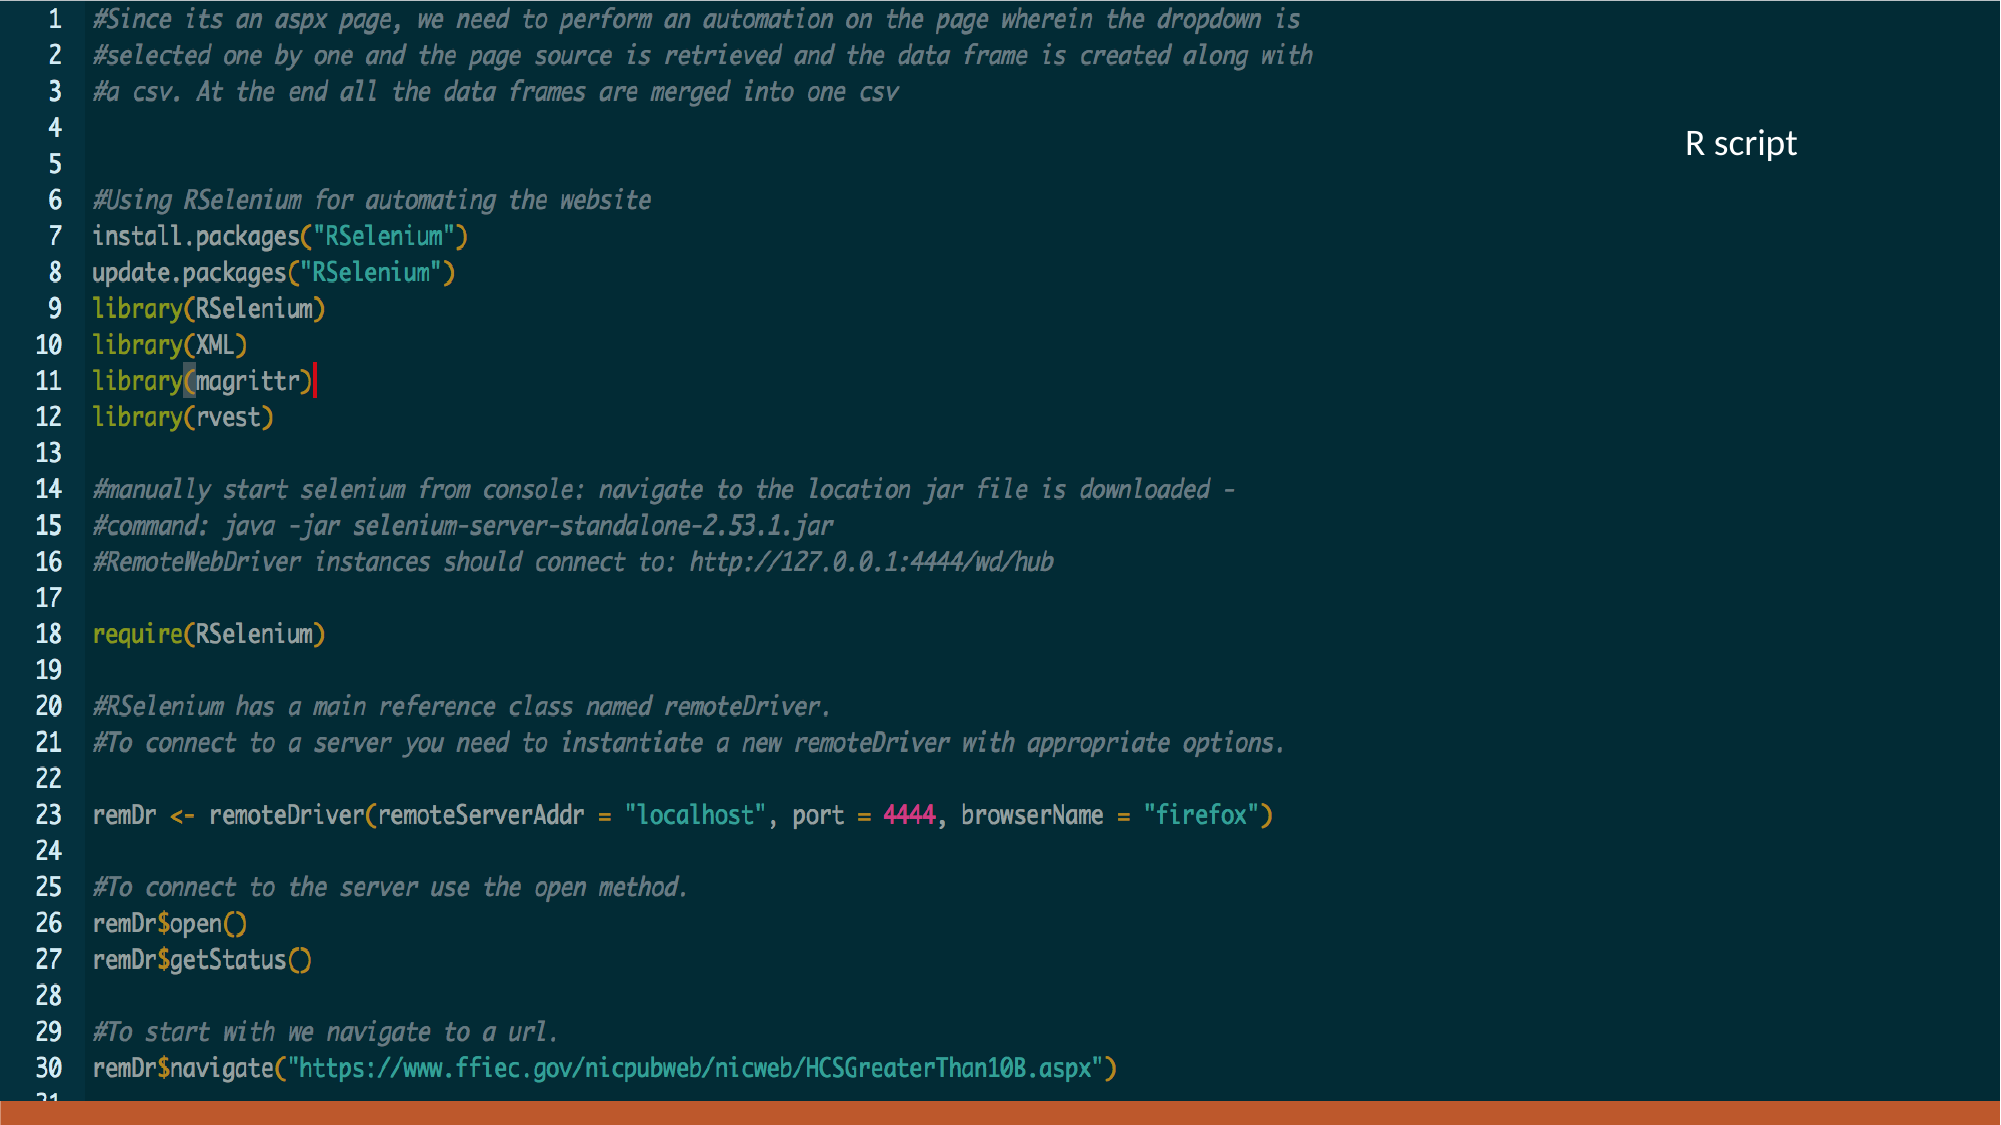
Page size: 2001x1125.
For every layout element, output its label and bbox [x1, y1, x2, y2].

picture [692, 485, 702, 499]
picture [564, 1063, 571, 1076]
picture [395, 191, 404, 209]
picture [536, 744, 545, 752]
picture [627, 14, 638, 27]
picture [212, 882, 223, 896]
picture [197, 950, 208, 969]
picture [484, 521, 495, 535]
picture [799, 521, 805, 537]
picture [1172, 14, 1183, 27]
picture [122, 14, 128, 27]
picture [275, 810, 285, 824]
picture [227, 733, 236, 752]
picture [574, 882, 586, 895]
picture [328, 196, 336, 209]
picture [1133, 13, 1144, 28]
picture [704, 527, 714, 534]
picture [796, 738, 802, 751]
picture [148, 87, 157, 97]
picture [49, 118, 61, 136]
picture [228, 189, 233, 208]
picture [769, 46, 781, 65]
picture [497, 9, 509, 28]
picture [860, 14, 872, 27]
picture [275, 372, 285, 390]
picture [783, 702, 790, 714]
picture [665, 738, 677, 752]
picture [849, 46, 858, 65]
picture [1210, 804, 1220, 823]
picture [266, 195, 271, 208]
picture [211, 919, 220, 931]
picture [549, 557, 560, 571]
picture [1196, 738, 1209, 757]
picture [537, 882, 547, 889]
picture [317, 14, 327, 27]
picture [406, 521, 412, 534]
picture [37, 371, 47, 389]
picture [146, 195, 153, 208]
picture [93, 297, 103, 317]
picture [335, 1027, 339, 1037]
picture [262, 372, 272, 390]
picture [133, 485, 139, 497]
picture [678, 14, 690, 27]
picture [419, 702, 430, 716]
picture [160, 340, 181, 359]
picture [810, 558, 818, 570]
picture [1106, 1057, 1115, 1081]
picture [394, 25, 399, 33]
picture [1045, 485, 1049, 497]
picture [224, 261, 233, 280]
picture [185, 623, 194, 645]
picture [162, 1023, 171, 1041]
picture [107, 231, 117, 244]
picture [342, 195, 348, 208]
picture [536, 86, 572, 101]
picture [37, 920, 47, 931]
picture [537, 738, 547, 744]
picture [421, 46, 430, 65]
picture [732, 13, 742, 28]
picture [457, 702, 469, 714]
picture [257, 195, 262, 208]
picture [1082, 738, 1105, 757]
picture [614, 14, 625, 28]
picture [523, 520, 534, 535]
picture [413, 521, 418, 534]
picture [1041, 552, 1053, 571]
picture [484, 1027, 496, 1041]
picture [835, 87, 845, 101]
picture [51, 732, 61, 751]
picture [161, 54, 169, 65]
picture [37, 1028, 47, 1040]
picture [996, 51, 1015, 63]
picture [237, 521, 249, 535]
picture [769, 738, 781, 751]
picture [991, 733, 1001, 752]
picture [185, 406, 194, 428]
picture [755, 561, 763, 571]
picture [1237, 739, 1245, 752]
picture [419, 739, 427, 752]
picture [186, 1027, 192, 1040]
picture [275, 955, 285, 969]
picture [107, 304, 115, 317]
picture [990, 1058, 999, 1076]
picture [134, 412, 143, 425]
picture [912, 51, 924, 65]
picture [422, 521, 427, 534]
picture [769, 515, 779, 534]
picture [535, 1063, 558, 1082]
picture [1109, 10, 1118, 28]
picture [95, 919, 99, 931]
picture [264, 1021, 269, 1038]
picture [94, 696, 108, 714]
picture [600, 1063, 609, 1076]
picture [809, 521, 820, 535]
picture [730, 810, 739, 824]
picture [810, 810, 818, 824]
picture [887, 552, 896, 570]
picture [484, 195, 496, 210]
picture [107, 1063, 130, 1077]
picture [1001, 1057, 1025, 1077]
picture [249, 950, 259, 969]
picture [407, 882, 418, 895]
picture [316, 225, 323, 232]
picture [50, 419, 60, 425]
picture [679, 87, 685, 100]
picture [1135, 46, 1144, 65]
picture [291, 876, 313, 896]
picture [133, 949, 143, 968]
picture [575, 195, 585, 209]
picture [744, 14, 781, 28]
picture [536, 491, 545, 499]
picture [250, 195, 256, 208]
picture [200, 1023, 209, 1041]
picture [666, 51, 677, 63]
picture [268, 738, 274, 745]
picture [691, 804, 699, 823]
picture [355, 810, 363, 823]
picture [160, 13, 171, 28]
picture [602, 195, 611, 206]
picture [900, 8, 910, 23]
picture [446, 702, 455, 716]
picture [290, 86, 308, 101]
picture [146, 629, 154, 642]
picture [342, 738, 348, 751]
picture [1015, 551, 1022, 561]
picture [107, 340, 115, 353]
picture [613, 1063, 623, 1077]
picture [1212, 733, 1222, 752]
picture [120, 882, 132, 896]
picture [49, 334, 61, 354]
picture [354, 261, 362, 280]
picture [198, 335, 221, 353]
picture [419, 231, 442, 245]
picture [537, 702, 547, 708]
picture [249, 268, 259, 287]
picture [888, 10, 898, 28]
picture [287, 51, 299, 70]
picture [160, 304, 181, 323]
picture [211, 269, 220, 282]
picture [224, 629, 234, 643]
picture [252, 1023, 262, 1041]
picture [1184, 738, 1196, 752]
picture [719, 80, 730, 92]
picture [638, 14, 652, 27]
picture [366, 804, 376, 828]
picture [421, 558, 429, 567]
picture [628, 878, 637, 896]
picture [587, 1063, 597, 1076]
picture [847, 485, 859, 499]
picture [95, 1063, 99, 1076]
picture [821, 44, 835, 65]
picture [966, 45, 974, 63]
picture [653, 557, 663, 571]
picture [290, 1027, 313, 1041]
picture [198, 919, 208, 928]
picture [551, 703, 559, 712]
picture [264, 521, 275, 535]
picture [289, 231, 299, 245]
picture [393, 521, 404, 535]
picture [240, 1027, 245, 1040]
picture [51, 371, 61, 389]
picture [926, 738, 936, 752]
picture [37, 804, 46, 810]
picture [666, 702, 677, 714]
picture [703, 1066, 709, 1077]
picture [1107, 49, 1131, 65]
picture [392, 810, 427, 824]
picture [50, 189, 61, 209]
picture [537, 87, 547, 93]
picture [37, 847, 47, 859]
picture [95, 810, 99, 823]
picture [50, 588, 61, 597]
picture [51, 9, 61, 27]
picture [301, 533, 309, 540]
picture [367, 882, 387, 895]
picture [264, 86, 274, 101]
picture [573, 1063, 581, 1077]
picture [108, 87, 119, 101]
picture [639, 695, 653, 716]
picture [341, 1027, 363, 1041]
picture [800, 1057, 805, 1065]
picture [485, 487, 493, 499]
picture [537, 521, 543, 534]
picture [588, 14, 599, 27]
picture [525, 10, 534, 28]
picture [1291, 14, 1299, 25]
picture [1185, 485, 1195, 499]
picture [512, 80, 524, 100]
picture [875, 88, 883, 96]
picture [121, 557, 131, 571]
picture [393, 44, 406, 65]
picture [49, 659, 61, 679]
picture [50, 57, 60, 63]
picture [525, 486, 533, 495]
picture [1146, 485, 1163, 499]
picture [315, 521, 327, 535]
picture [847, 14, 858, 28]
picture [1014, 8, 1039, 28]
picture [639, 804, 647, 823]
picture [224, 810, 260, 824]
picture [703, 804, 713, 823]
picture [408, 1023, 418, 1041]
picture [873, 51, 884, 65]
picture [366, 268, 376, 282]
picture [50, 515, 60, 535]
picture [977, 810, 981, 823]
picture [496, 810, 506, 823]
picture [275, 231, 285, 245]
picture [223, 376, 234, 395]
picture [588, 521, 599, 535]
picture [315, 51, 334, 65]
picture [963, 1067, 972, 1077]
picture [1263, 51, 1275, 63]
picture [547, 882, 560, 902]
picture [575, 14, 585, 28]
picture [419, 810, 428, 820]
picture [1094, 51, 1105, 63]
picture [1210, 51, 1222, 65]
picture [50, 551, 61, 571]
picture [834, 1057, 843, 1077]
picture [421, 480, 430, 497]
picture [860, 551, 872, 571]
picture [536, 21, 545, 28]
picture [1241, 738, 1247, 745]
picture [133, 913, 143, 931]
picture [249, 376, 258, 389]
picture [861, 738, 871, 752]
picture [50, 261, 60, 282]
picture [963, 804, 973, 824]
picture [264, 557, 272, 570]
picture [237, 412, 246, 426]
picture [1137, 478, 1141, 493]
picture [1028, 738, 1040, 752]
picture [795, 51, 807, 65]
picture [37, 912, 47, 919]
picture [147, 51, 157, 65]
picture [484, 51, 496, 65]
picture [1222, 810, 1233, 824]
picture [730, 1063, 738, 1076]
picture [49, 1021, 61, 1041]
picture [1159, 738, 1169, 752]
picture [484, 87, 496, 101]
picture [225, 335, 233, 353]
picture [328, 226, 337, 244]
picture [746, 87, 752, 100]
picture [1200, 44, 1206, 63]
picture [252, 521, 257, 534]
picture [199, 881, 209, 896]
picture [834, 551, 846, 571]
picture [471, 563, 481, 571]
picture [472, 14, 481, 28]
picture [37, 624, 47, 642]
picture [304, 486, 312, 495]
picture [137, 44, 142, 63]
picture [37, 767, 46, 774]
picture [835, 491, 844, 499]
picture [159, 1058, 169, 1076]
picture [239, 82, 248, 101]
picture [49, 1057, 61, 1077]
picture [95, 629, 99, 642]
picture [898, 1059, 908, 1077]
picture [951, 14, 975, 34]
picture [100, 268, 104, 280]
picture [911, 1063, 921, 1077]
picture [575, 51, 586, 63]
picture [37, 515, 47, 534]
picture [94, 8, 119, 27]
picture [120, 695, 132, 716]
picture [796, 702, 806, 716]
picture [162, 553, 171, 571]
picture [1042, 810, 1051, 823]
picture [185, 882, 197, 895]
picture [445, 491, 454, 499]
picture [134, 340, 143, 353]
picture [510, 1027, 519, 1041]
picture [355, 485, 360, 495]
picture [50, 442, 60, 462]
picture [419, 87, 430, 101]
picture [252, 878, 262, 896]
picture [446, 191, 456, 209]
picture [237, 195, 248, 209]
picture [964, 738, 976, 751]
picture [717, 1063, 727, 1076]
picture [1090, 485, 1126, 499]
picture [807, 1057, 830, 1077]
picture [811, 478, 817, 497]
picture [349, 738, 363, 751]
picture [199, 412, 218, 425]
picture [665, 14, 677, 28]
picture [473, 82, 482, 101]
picture [536, 889, 545, 896]
picture [782, 552, 791, 570]
picture [666, 87, 676, 101]
picture [289, 261, 299, 286]
picture [1082, 52, 1090, 65]
picture [367, 520, 378, 535]
picture [225, 51, 243, 65]
picture [776, 485, 781, 497]
picture [884, 805, 935, 823]
picture [341, 87, 353, 101]
picture [37, 695, 47, 702]
picture [651, 810, 662, 824]
picture [424, 738, 444, 752]
picture [876, 485, 881, 497]
picture [381, 702, 387, 714]
picture [184, 363, 220, 397]
picture [628, 191, 637, 209]
picture [134, 700, 145, 716]
picture [37, 335, 47, 353]
picture [600, 87, 612, 101]
picture [37, 443, 47, 461]
picture [432, 485, 438, 497]
picture [291, 195, 301, 208]
picture [1081, 478, 1094, 499]
picture [1184, 810, 1193, 823]
picture [250, 84, 256, 100]
picture [185, 297, 194, 320]
picture [600, 521, 607, 534]
picture [237, 225, 246, 244]
picture [137, 195, 141, 208]
picture [538, 1021, 544, 1040]
picture [237, 912, 245, 937]
picture [199, 737, 209, 752]
picture [497, 51, 509, 66]
picture [497, 521, 503, 534]
picture [107, 376, 115, 389]
picture [318, 189, 329, 204]
picture [185, 190, 198, 208]
picture [1249, 738, 1261, 751]
picture [681, 733, 690, 752]
picture [147, 739, 156, 752]
picture [602, 733, 612, 752]
picture [309, 87, 313, 100]
picture [173, 1027, 184, 1041]
picture [510, 51, 520, 65]
picture [275, 629, 284, 642]
picture [833, 806, 843, 821]
picture [509, 810, 518, 824]
picture [211, 948, 220, 965]
picture [335, 557, 339, 567]
picture [94, 1022, 121, 1040]
picture [315, 625, 324, 647]
picture [873, 1063, 882, 1077]
picture [405, 268, 415, 282]
picture [237, 376, 246, 389]
picture [341, 885, 351, 896]
picture [1040, 1063, 1051, 1077]
picture [743, 1063, 778, 1077]
picture [380, 810, 384, 823]
picture [627, 86, 637, 101]
picture [107, 552, 119, 570]
picture [94, 231, 102, 244]
picture [186, 51, 196, 65]
picture [681, 480, 690, 499]
picture [708, 514, 717, 524]
picture [510, 551, 523, 571]
picture [37, 840, 46, 846]
picture [263, 1063, 272, 1073]
picture [50, 226, 61, 236]
picture [107, 696, 119, 714]
picture [250, 702, 262, 716]
picture [393, 1027, 405, 1041]
picture [1747, 137, 1756, 154]
picture [445, 882, 455, 896]
picture [860, 47, 866, 63]
picture [109, 526, 117, 535]
picture [522, 190, 534, 208]
picture [50, 984, 60, 1005]
picture [212, 739, 221, 752]
picture [992, 485, 998, 497]
picture [430, 806, 441, 824]
picture [603, 9, 612, 27]
picture [94, 81, 108, 100]
picture [500, 551, 505, 570]
picture [640, 195, 650, 209]
picture [224, 552, 236, 570]
picture [133, 629, 143, 643]
picture [264, 485, 270, 497]
picture [315, 740, 325, 752]
picture [794, 1069, 799, 1077]
picture [964, 560, 971, 569]
picture [432, 882, 444, 896]
picture [225, 1027, 236, 1040]
picture [912, 14, 923, 28]
picture [737, 557, 742, 569]
picture [237, 334, 245, 358]
picture [964, 1063, 972, 1068]
picture [37, 775, 47, 787]
picture [1040, 738, 1053, 757]
picture [289, 629, 312, 643]
picture [236, 297, 245, 317]
picture [314, 810, 323, 823]
picture [706, 556, 716, 571]
picture [886, 485, 905, 499]
picture [227, 487, 235, 495]
picture [730, 485, 742, 499]
picture [913, 738, 919, 751]
picture [809, 737, 845, 752]
picture [432, 702, 438, 714]
picture [249, 629, 259, 643]
picture [172, 919, 181, 932]
picture [211, 1063, 219, 1076]
picture [146, 340, 155, 354]
picture [94, 552, 108, 570]
picture [810, 14, 819, 22]
picture [394, 559, 402, 571]
picture [457, 804, 467, 823]
picture [1017, 51, 1027, 65]
picture [527, 695, 531, 706]
picture [314, 297, 324, 322]
picture [445, 557, 455, 571]
picture [249, 304, 259, 318]
picture [523, 810, 527, 823]
picture [146, 412, 155, 426]
picture [705, 51, 711, 63]
picture [562, 483, 572, 499]
picture [211, 297, 220, 314]
picture [37, 992, 47, 1004]
picture [356, 553, 365, 571]
picture [1164, 485, 1170, 497]
picture [419, 13, 443, 28]
picture [642, 526, 647, 534]
picture [821, 485, 833, 499]
picture [316, 882, 326, 896]
picture [1184, 14, 1196, 28]
picture [743, 514, 755, 535]
picture [278, 480, 288, 499]
picture [757, 738, 767, 752]
picture [49, 297, 61, 318]
picture [938, 485, 950, 499]
picture [1107, 738, 1113, 751]
picture [1223, 51, 1229, 63]
picture [290, 702, 301, 716]
picture [228, 521, 235, 539]
picture [861, 91, 870, 101]
picture [94, 45, 108, 63]
picture [484, 738, 495, 752]
picture [1127, 485, 1131, 496]
picture [211, 14, 222, 28]
picture [37, 407, 47, 425]
picture [1119, 8, 1131, 27]
picture [342, 51, 352, 65]
picture [1133, 738, 1145, 752]
picture [367, 737, 378, 752]
picture [1055, 1063, 1063, 1077]
picture [590, 740, 598, 748]
picture [301, 370, 310, 394]
picture [1042, 14, 1054, 27]
picture [794, 810, 805, 829]
picture [977, 51, 983, 63]
picture [381, 14, 390, 28]
picture [795, 564, 804, 570]
picture [691, 87, 703, 102]
picture [265, 703, 273, 711]
picture [367, 51, 379, 65]
picture [587, 702, 593, 714]
picture [560, 14, 572, 34]
picture [37, 956, 47, 968]
picture [213, 82, 223, 101]
picture [587, 189, 599, 209]
picture [132, 268, 143, 282]
picture [184, 919, 195, 938]
picture [588, 556, 599, 571]
picture [37, 479, 47, 497]
picture [50, 780, 60, 787]
picture [199, 556, 209, 571]
picture [458, 1027, 469, 1041]
picture [276, 44, 288, 65]
picture [1067, 1063, 1077, 1081]
picture [787, 87, 793, 96]
picture [119, 370, 130, 390]
picture [797, 14, 802, 22]
picture [133, 14, 145, 27]
picture [1291, 46, 1299, 65]
picture [655, 738, 661, 751]
picture [328, 738, 339, 752]
picture [367, 557, 379, 571]
picture [198, 231, 220, 250]
picture [367, 14, 379, 29]
picture [497, 485, 508, 499]
picture [846, 1057, 856, 1077]
picture [654, 87, 664, 100]
picture [196, 485, 209, 504]
picture [509, 1064, 518, 1077]
picture [1122, 738, 1127, 751]
picture [314, 702, 340, 716]
picture [227, 878, 236, 896]
picture [198, 1063, 208, 1076]
picture [782, 88, 790, 101]
picture [821, 87, 833, 100]
picture [626, 1063, 648, 1081]
picture [37, 731, 46, 738]
picture [276, 14, 288, 28]
picture [652, 1057, 675, 1077]
picture [146, 304, 155, 318]
picture [413, 87, 418, 100]
picture [497, 732, 509, 752]
picture [159, 949, 181, 974]
picture [201, 189, 210, 208]
picture [290, 557, 296, 570]
picture [249, 1059, 259, 1077]
picture [564, 703, 572, 712]
picture [719, 553, 728, 571]
picture [173, 556, 183, 571]
picture [149, 695, 154, 714]
picture [276, 1057, 285, 1079]
picture [159, 268, 169, 282]
picture [860, 1063, 864, 1076]
picture [355, 881, 365, 896]
picture [147, 919, 151, 931]
picture [822, 521, 833, 534]
picture [1197, 810, 1207, 824]
picture [277, 557, 287, 571]
picture [704, 14, 716, 28]
picture [496, 881, 508, 895]
picture [809, 702, 815, 714]
picture [333, 195, 339, 205]
picture [445, 80, 458, 101]
picture [470, 57, 477, 70]
picture [1173, 478, 1184, 490]
picture [392, 268, 400, 280]
picture [37, 703, 47, 714]
picture [757, 702, 768, 714]
picture [114, 198, 118, 208]
picture [568, 557, 572, 570]
picture [562, 881, 572, 896]
picture [537, 558, 545, 571]
picture [1082, 14, 1092, 23]
picture [185, 738, 197, 751]
picture [329, 521, 340, 534]
picture [691, 551, 698, 570]
picture [679, 520, 690, 535]
picture [1023, 557, 1040, 571]
picture [862, 480, 872, 499]
picture [159, 913, 173, 931]
picture [147, 882, 158, 896]
picture [223, 1063, 246, 1082]
picture [653, 876, 679, 896]
picture [107, 261, 129, 286]
picture [594, 702, 612, 716]
picture [614, 514, 627, 535]
picture [392, 231, 402, 244]
picture [289, 805, 299, 823]
picture [160, 485, 172, 499]
picture [49, 695, 61, 716]
picture [37, 1021, 46, 1027]
picture [1264, 739, 1272, 748]
picture [976, 1063, 986, 1076]
picture [237, 695, 243, 714]
picture [1769, 137, 1783, 161]
picture [1786, 132, 1796, 155]
picture [1171, 810, 1179, 823]
picture [470, 810, 480, 824]
picture [511, 191, 521, 209]
picture [719, 810, 727, 824]
picture [257, 87, 262, 100]
picture [50, 949, 61, 959]
picture [340, 1063, 351, 1082]
picture [812, 552, 822, 556]
picture [457, 551, 469, 570]
picture [224, 304, 234, 318]
picture [1066, 810, 1102, 824]
picture [600, 882, 613, 895]
picture [395, 82, 404, 101]
picture [1045, 51, 1049, 63]
picture [107, 629, 129, 648]
picture [629, 51, 634, 63]
picture [263, 268, 272, 277]
picture [366, 225, 374, 244]
picture [1147, 733, 1157, 752]
picture [263, 304, 272, 317]
picture [119, 406, 130, 426]
picture [607, 700, 637, 716]
picture [1068, 738, 1074, 751]
picture [154, 195, 158, 207]
picture [198, 298, 219, 318]
picture [379, 268, 389, 280]
picture [238, 557, 249, 570]
picture [93, 370, 102, 389]
picture [1198, 482, 1209, 499]
picture [432, 261, 439, 268]
picture [990, 551, 1003, 571]
picture [484, 702, 495, 716]
picture [354, 231, 363, 241]
picture [1196, 8, 1224, 34]
picture [444, 261, 454, 285]
picture [750, 738, 754, 751]
picture [692, 738, 702, 752]
picture [484, 557, 496, 571]
picture [120, 1027, 132, 1041]
picture [50, 80, 60, 101]
picture [937, 14, 949, 33]
picture [1301, 44, 1307, 63]
picture [537, 485, 547, 491]
picture [119, 297, 130, 318]
picture [1227, 738, 1232, 751]
picture [262, 231, 272, 251]
picture [197, 268, 208, 282]
picture [160, 376, 181, 395]
picture [901, 738, 907, 751]
picture [37, 1057, 47, 1077]
picture [1237, 51, 1248, 66]
picture [263, 955, 272, 969]
picture [614, 738, 632, 752]
picture [107, 919, 130, 932]
picture [562, 195, 572, 208]
picture [51, 44, 60, 55]
picture [537, 14, 547, 21]
picture [236, 268, 246, 282]
picture [146, 263, 155, 282]
picture [432, 521, 457, 535]
picture [705, 87, 715, 101]
picture [406, 195, 444, 209]
picture [444, 810, 454, 824]
picture [117, 485, 132, 499]
picture [146, 231, 155, 245]
picture [37, 588, 47, 606]
picture [200, 81, 209, 100]
picture [37, 660, 47, 678]
picture [867, 51, 872, 63]
picture [1730, 137, 1742, 155]
picture [94, 732, 121, 751]
picture [300, 14, 313, 33]
picture [406, 84, 412, 100]
picture [289, 304, 312, 318]
picture [616, 553, 625, 571]
picture [574, 738, 586, 751]
picture [938, 738, 950, 751]
picture [318, 557, 323, 570]
picture [147, 955, 151, 968]
picture [408, 738, 418, 752]
picture [354, 1063, 363, 1077]
picture [107, 412, 115, 425]
picture [938, 51, 950, 65]
picture [291, 14, 300, 25]
picture [148, 1027, 157, 1038]
picture [37, 876, 47, 895]
picture [132, 227, 143, 245]
picture [355, 702, 360, 712]
picture [679, 49, 690, 65]
picture [691, 1057, 701, 1077]
picture [93, 334, 102, 353]
picture [51, 406, 60, 417]
picture [49, 841, 61, 859]
picture [486, 878, 495, 896]
picture [50, 623, 60, 643]
picture [357, 80, 363, 100]
picture [1224, 14, 1261, 28]
picture [199, 48, 210, 65]
picture [977, 557, 988, 570]
picture [224, 412, 234, 426]
picture [200, 10, 209, 28]
picture [132, 557, 158, 571]
picture [473, 557, 482, 563]
picture [418, 268, 429, 280]
picture [1158, 805, 1167, 823]
picture [163, 87, 172, 100]
picture [380, 195, 391, 209]
picture [576, 516, 586, 535]
picture [275, 304, 284, 317]
picture [50, 877, 60, 896]
picture [160, 629, 169, 642]
picture [49, 479, 61, 497]
picture [678, 1063, 688, 1077]
picture [665, 521, 677, 534]
picture [924, 485, 935, 504]
picture [185, 552, 198, 570]
picture [1158, 8, 1172, 28]
picture [888, 87, 893, 100]
picture [471, 521, 481, 535]
picture [250, 485, 262, 499]
picture [328, 261, 337, 282]
picture [952, 485, 958, 497]
picture [146, 376, 155, 390]
picture [718, 14, 728, 28]
picture [211, 551, 223, 571]
picture [574, 810, 579, 823]
picture [184, 268, 195, 287]
picture [107, 810, 130, 824]
picture [37, 739, 47, 751]
picture [537, 195, 546, 209]
picture [94, 268, 99, 282]
picture [409, 236, 414, 244]
picture [458, 881, 469, 896]
picture [446, 1023, 456, 1041]
picture [653, 521, 663, 535]
picture [809, 20, 818, 28]
picture [639, 51, 650, 65]
picture [50, 154, 60, 173]
picture [745, 51, 754, 63]
picture [37, 984, 46, 991]
picture [431, 45, 443, 63]
picture [379, 231, 389, 245]
picture [134, 304, 143, 317]
picture [614, 485, 636, 499]
picture [927, 46, 936, 65]
picture [250, 14, 262, 27]
picture [50, 804, 60, 824]
picture [135, 92, 143, 101]
picture [239, 480, 248, 499]
picture [699, 557, 703, 569]
picture [1056, 51, 1065, 61]
picture [679, 700, 716, 716]
picture [446, 485, 470, 497]
picture [301, 1057, 311, 1076]
picture [211, 623, 220, 640]
picture [991, 51, 1001, 57]
picture [37, 948, 46, 955]
picture [160, 195, 172, 210]
picture [316, 485, 326, 499]
picture [264, 882, 274, 896]
picture [276, 268, 285, 282]
picture [404, 1063, 442, 1076]
picture [223, 950, 234, 969]
picture [1016, 810, 1025, 824]
picture [342, 485, 352, 499]
picture [720, 51, 725, 63]
picture [574, 87, 585, 101]
picture [693, 46, 703, 65]
picture [94, 190, 113, 209]
picture [627, 521, 638, 535]
picture [264, 739, 272, 752]
picture [94, 479, 119, 497]
picture [93, 406, 102, 425]
picture [276, 195, 288, 209]
picture [120, 738, 132, 752]
picture [263, 406, 272, 430]
picture [1055, 14, 1065, 28]
picture [813, 87, 819, 94]
picture [94, 515, 108, 534]
picture [107, 955, 130, 969]
picture [523, 1027, 529, 1040]
picture [290, 376, 299, 389]
picture [175, 478, 181, 497]
picture [184, 1063, 194, 1077]
picture [1028, 810, 1037, 824]
picture [409, 695, 420, 710]
picture [782, 1057, 791, 1077]
picture [160, 882, 183, 896]
picture [380, 485, 405, 499]
picture [340, 14, 366, 34]
picture [37, 811, 47, 823]
picture [301, 225, 311, 249]
picture [758, 480, 768, 499]
picture [873, 732, 885, 751]
picture [367, 195, 379, 209]
picture [771, 82, 781, 101]
picture [484, 14, 495, 28]
picture [772, 702, 777, 714]
picture [504, 521, 517, 534]
picture [341, 559, 351, 571]
picture [601, 51, 611, 65]
picture [756, 87, 768, 100]
picture [1236, 810, 1245, 823]
picture [782, 485, 793, 499]
picture [379, 1031, 390, 1046]
picture [407, 557, 417, 571]
picture [534, 804, 571, 824]
picture [147, 810, 151, 823]
picture [925, 1063, 929, 1076]
picture [315, 80, 328, 101]
picture [809, 92, 818, 101]
picture [356, 522, 364, 530]
picture [251, 51, 261, 65]
picture [95, 955, 99, 968]
picture [249, 231, 259, 245]
picture [885, 1063, 895, 1077]
picture [1081, 744, 1090, 752]
picture [1081, 1063, 1090, 1076]
picture [172, 1063, 181, 1076]
picture [224, 912, 234, 937]
picture [382, 1057, 390, 1071]
picture [1054, 738, 1064, 755]
picture [327, 1059, 337, 1077]
picture [328, 557, 334, 570]
picture [340, 810, 350, 824]
picture [800, 551, 808, 560]
picture [133, 805, 143, 823]
picture [769, 481, 775, 497]
picture [653, 485, 677, 500]
picture [549, 51, 572, 65]
picture [899, 51, 910, 65]
picture [1172, 491, 1181, 499]
picture [821, 14, 833, 27]
picture [393, 702, 404, 716]
picture [457, 14, 469, 27]
picture [185, 514, 199, 535]
picture [1006, 488, 1011, 497]
picture [50, 912, 61, 932]
picture [211, 810, 216, 823]
picture [472, 738, 481, 752]
picture [224, 231, 234, 245]
picture [979, 479, 988, 491]
picture [185, 334, 194, 356]
picture [731, 51, 741, 65]
picture [1054, 805, 1063, 823]
picture [1184, 51, 1196, 65]
picture [977, 13, 988, 28]
picture [120, 521, 159, 535]
picture [719, 480, 728, 499]
picture [677, 810, 688, 824]
picture [289, 948, 310, 973]
picture [133, 1058, 143, 1076]
picture [120, 195, 131, 209]
picture [1002, 561, 1009, 571]
picture [1716, 137, 1727, 155]
picture [262, 806, 272, 824]
picture [821, 810, 830, 823]
picture [564, 522, 572, 531]
picture [393, 882, 404, 896]
picture [147, 1063, 151, 1076]
picture [263, 629, 272, 642]
picture [1262, 804, 1271, 828]
picture [665, 811, 674, 824]
picture [119, 334, 130, 354]
picture [849, 733, 858, 752]
picture [159, 225, 167, 244]
picture [1017, 485, 1027, 499]
picture [314, 262, 324, 280]
picture [381, 738, 387, 751]
picture [199, 702, 224, 716]
picture [160, 738, 178, 752]
picture [641, 737, 651, 752]
picture [1146, 51, 1156, 65]
picture [742, 806, 753, 824]
picture [94, 877, 121, 895]
picture [525, 733, 534, 752]
picture [120, 231, 129, 245]
picture [614, 881, 625, 896]
picture [887, 738, 893, 751]
picture [110, 52, 118, 61]
picture [184, 955, 194, 969]
picture [147, 14, 158, 28]
picture [458, 87, 470, 101]
picture [51, 767, 60, 778]
picture [164, 46, 183, 65]
picture [446, 51, 455, 65]
picture [471, 1057, 481, 1076]
picture [252, 733, 262, 752]
picture [472, 708, 481, 716]
picture [419, 1027, 430, 1041]
picture [601, 558, 610, 571]
picture [160, 412, 181, 431]
picture [730, 515, 743, 535]
picture [523, 87, 529, 100]
picture [331, 478, 336, 497]
picture [237, 623, 245, 642]
picture [458, 1057, 468, 1076]
picture [483, 1063, 491, 1076]
picture [641, 556, 651, 571]
picture [328, 811, 337, 823]
picture [198, 624, 208, 642]
picture [574, 557, 586, 570]
picture [37, 552, 47, 570]
picture [478, 51, 482, 62]
picture [510, 703, 519, 716]
picture [614, 87, 620, 100]
picture [457, 738, 469, 751]
picture [212, 195, 222, 209]
picture [1010, 738, 1014, 751]
picture [718, 93, 727, 101]
picture [743, 696, 755, 714]
picture [729, 557, 736, 576]
picture [496, 1063, 506, 1077]
picture [328, 1027, 334, 1040]
picture [140, 485, 158, 499]
picture [1688, 131, 1703, 154]
picture [249, 408, 259, 426]
picture [341, 225, 350, 245]
picture [340, 268, 350, 282]
picture [564, 738, 570, 751]
picture [382, 514, 388, 534]
picture [600, 485, 607, 497]
picture [1056, 485, 1065, 495]
picture [172, 629, 181, 639]
picture [160, 521, 178, 535]
picture [121, 51, 131, 65]
picture [639, 876, 651, 895]
picture [484, 810, 493, 823]
picture [37, 1093, 46, 1101]
picture [172, 225, 180, 244]
picture [937, 1057, 960, 1076]
picture [290, 738, 301, 752]
picture [510, 882, 520, 896]
picture [911, 552, 963, 570]
picture [1003, 14, 1014, 27]
picture [1158, 44, 1172, 65]
picture [134, 376, 143, 389]
picture [160, 700, 178, 716]
picture [990, 810, 1013, 824]
picture [1002, 731, 1009, 751]
picture [536, 51, 546, 65]
picture [236, 955, 246, 969]
picture [171, 811, 182, 823]
picture [718, 738, 729, 752]
picture [237, 14, 249, 28]
picture [731, 702, 741, 716]
picture [510, 485, 516, 497]
picture [719, 697, 728, 716]
picture [1230, 51, 1235, 63]
picture [302, 810, 311, 823]
picture [784, 10, 793, 28]
picture [757, 51, 767, 65]
